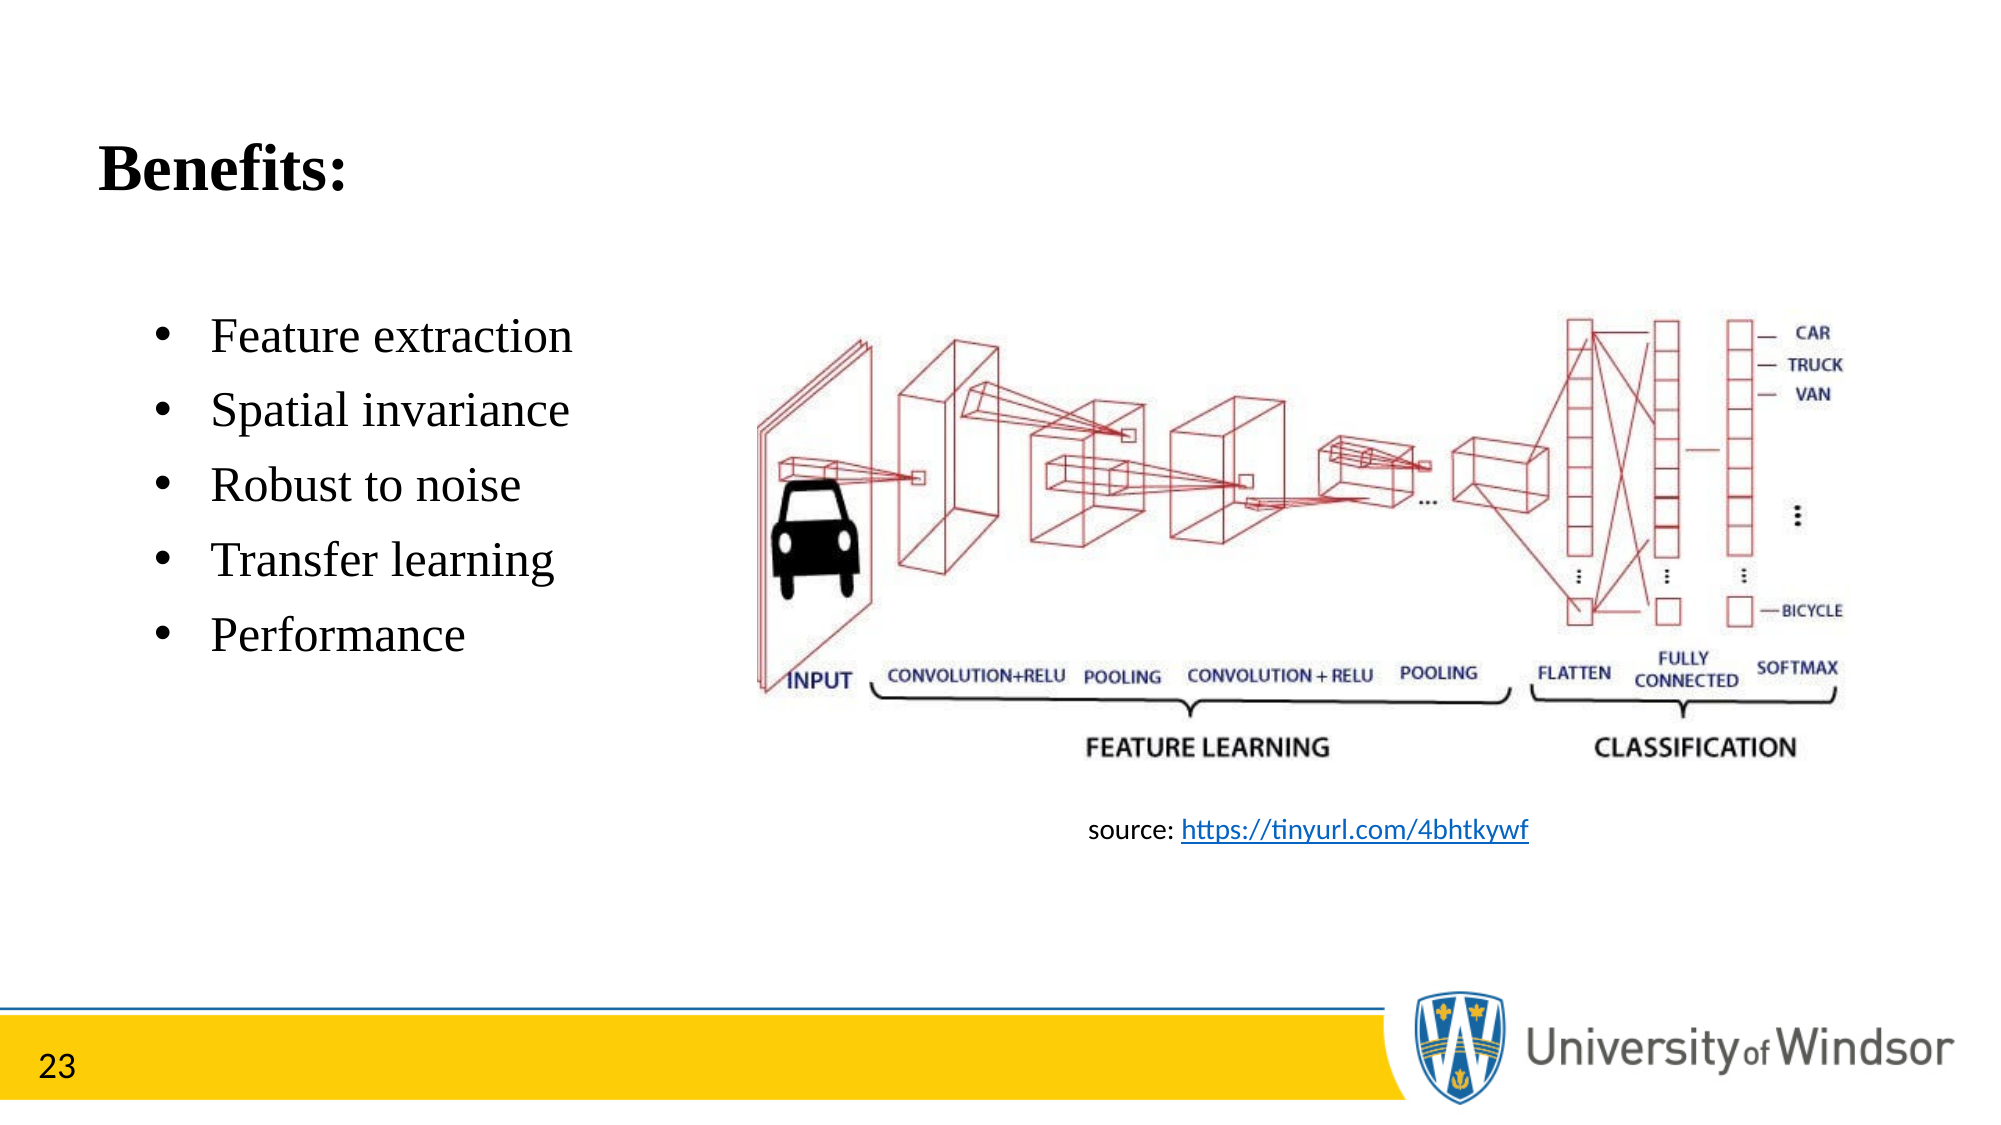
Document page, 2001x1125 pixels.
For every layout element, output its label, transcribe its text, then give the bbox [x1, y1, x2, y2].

subtitle Feature extraction Spatial invariance Robust to noise Transfer learning Performance [139, 301, 677, 773]
picture [757, 260, 1850, 779]
title Benefits: [83, 103, 502, 213]
picture [0, 974, 2000, 1125]
footer 23 [23, 1033, 96, 1094]
text_box source: https://tinyurl.com/4bhtkywf [999, 803, 1618, 853]
